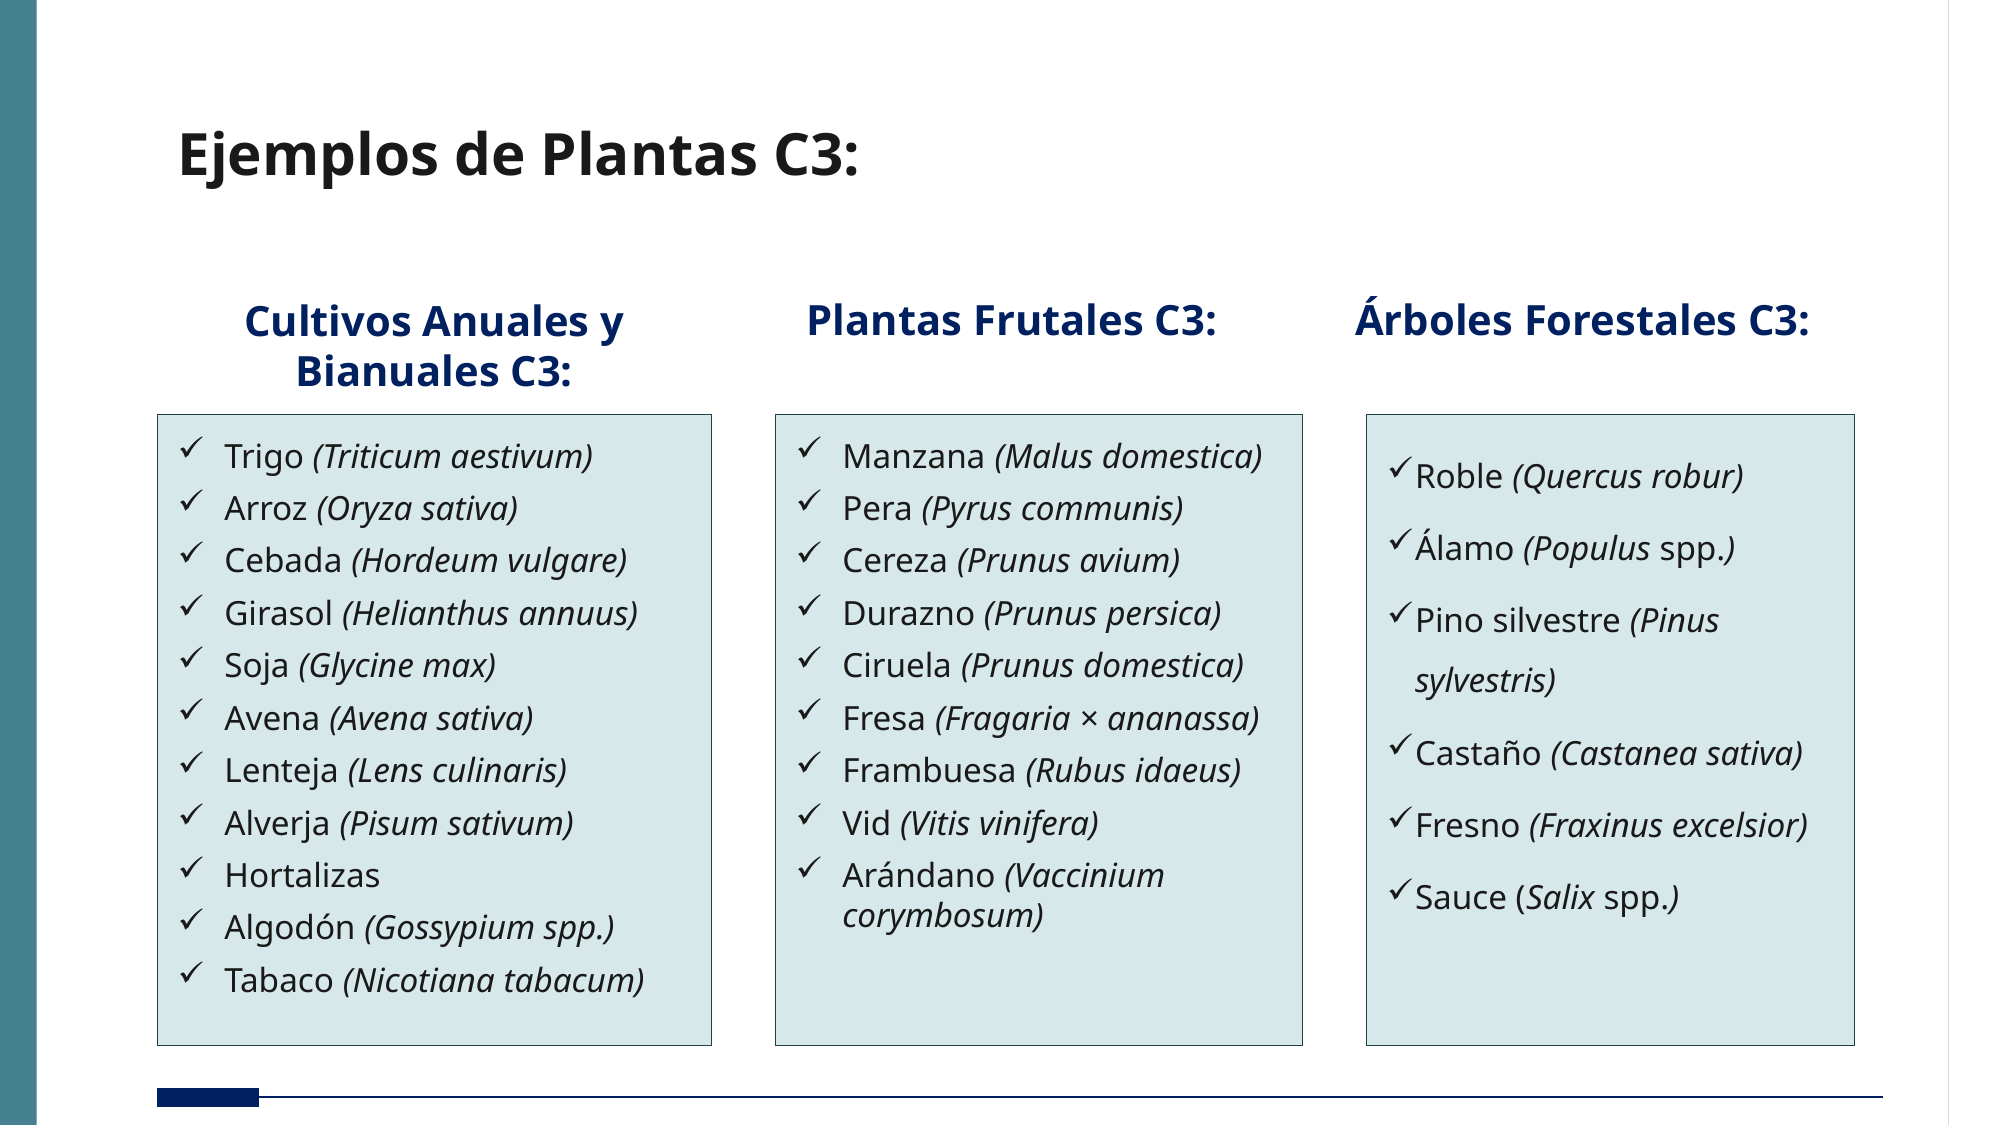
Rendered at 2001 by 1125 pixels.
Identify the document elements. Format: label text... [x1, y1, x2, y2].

subtitle Cultivos Anuales y Bianuales C3: [157, 238, 712, 414]
subtitle Manzana (Malus domestica) Pera (Pyrus communis) Cereza (Prunus avium) Durazno (Prunus persica) Ciruela (Prunus domestica) Fresa (Fragaria × ananassa) Frambuesa (Rubus idaeus) Vid (Vitis vinifera) Arándano (Vaccinium corymbosum) [775, 414, 1303, 1046]
subtitle Plantas Frutales C3: [735, 238, 1289, 364]
subtitle Roble (Quercus robur) Álamo (Populus spp.) Pino silvestre (Pinus sylvestris) Castaño (Castanea sativa) Fresno (Fraxinus excelsior) Sauce (Salix spp.) [1366, 414, 1855, 1046]
subtitle Árboles Forestales C3: [1301, 238, 1855, 364]
title Ejemplos de Plantas C3: [157, 97, 1843, 223]
subtitle Trigo (Triticum aestivum) Arroz (Oryza sativa) Cebada (Hordeum vulgare) Girasol (Helianthus annuus) Soja (Glycine max) Avena (Avena sativa) Lenteja (Lens culinaris) Alverja (Pisum sativum) Hortalizas Algodón (Gossypium spp.) Tabaco (Nicotiana tabacum) [157, 414, 712, 1046]
